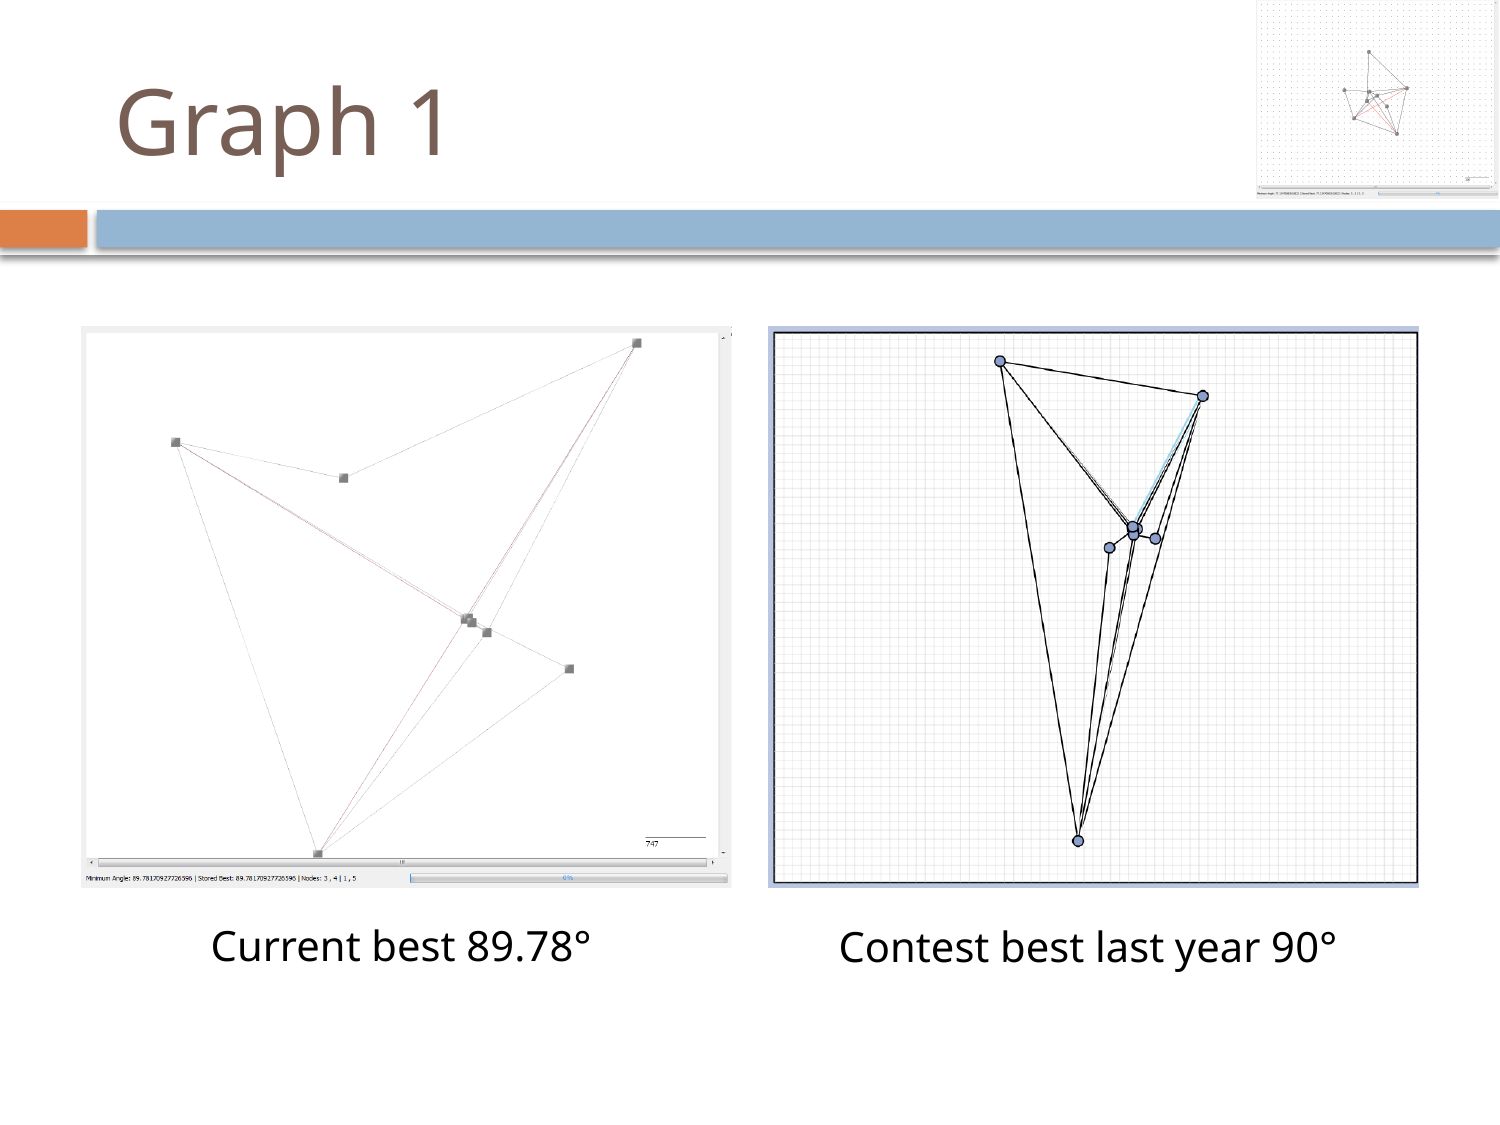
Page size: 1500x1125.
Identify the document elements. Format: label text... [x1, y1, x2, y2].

list Contest best last year 90° [768, 912, 1419, 981]
picture [1255, 0, 1499, 200]
picture [81, 325, 732, 888]
text_box Current best 89.78° [81, 912, 732, 978]
picture [768, 326, 1419, 888]
title Graph 1 [99, 37, 1250, 200]
